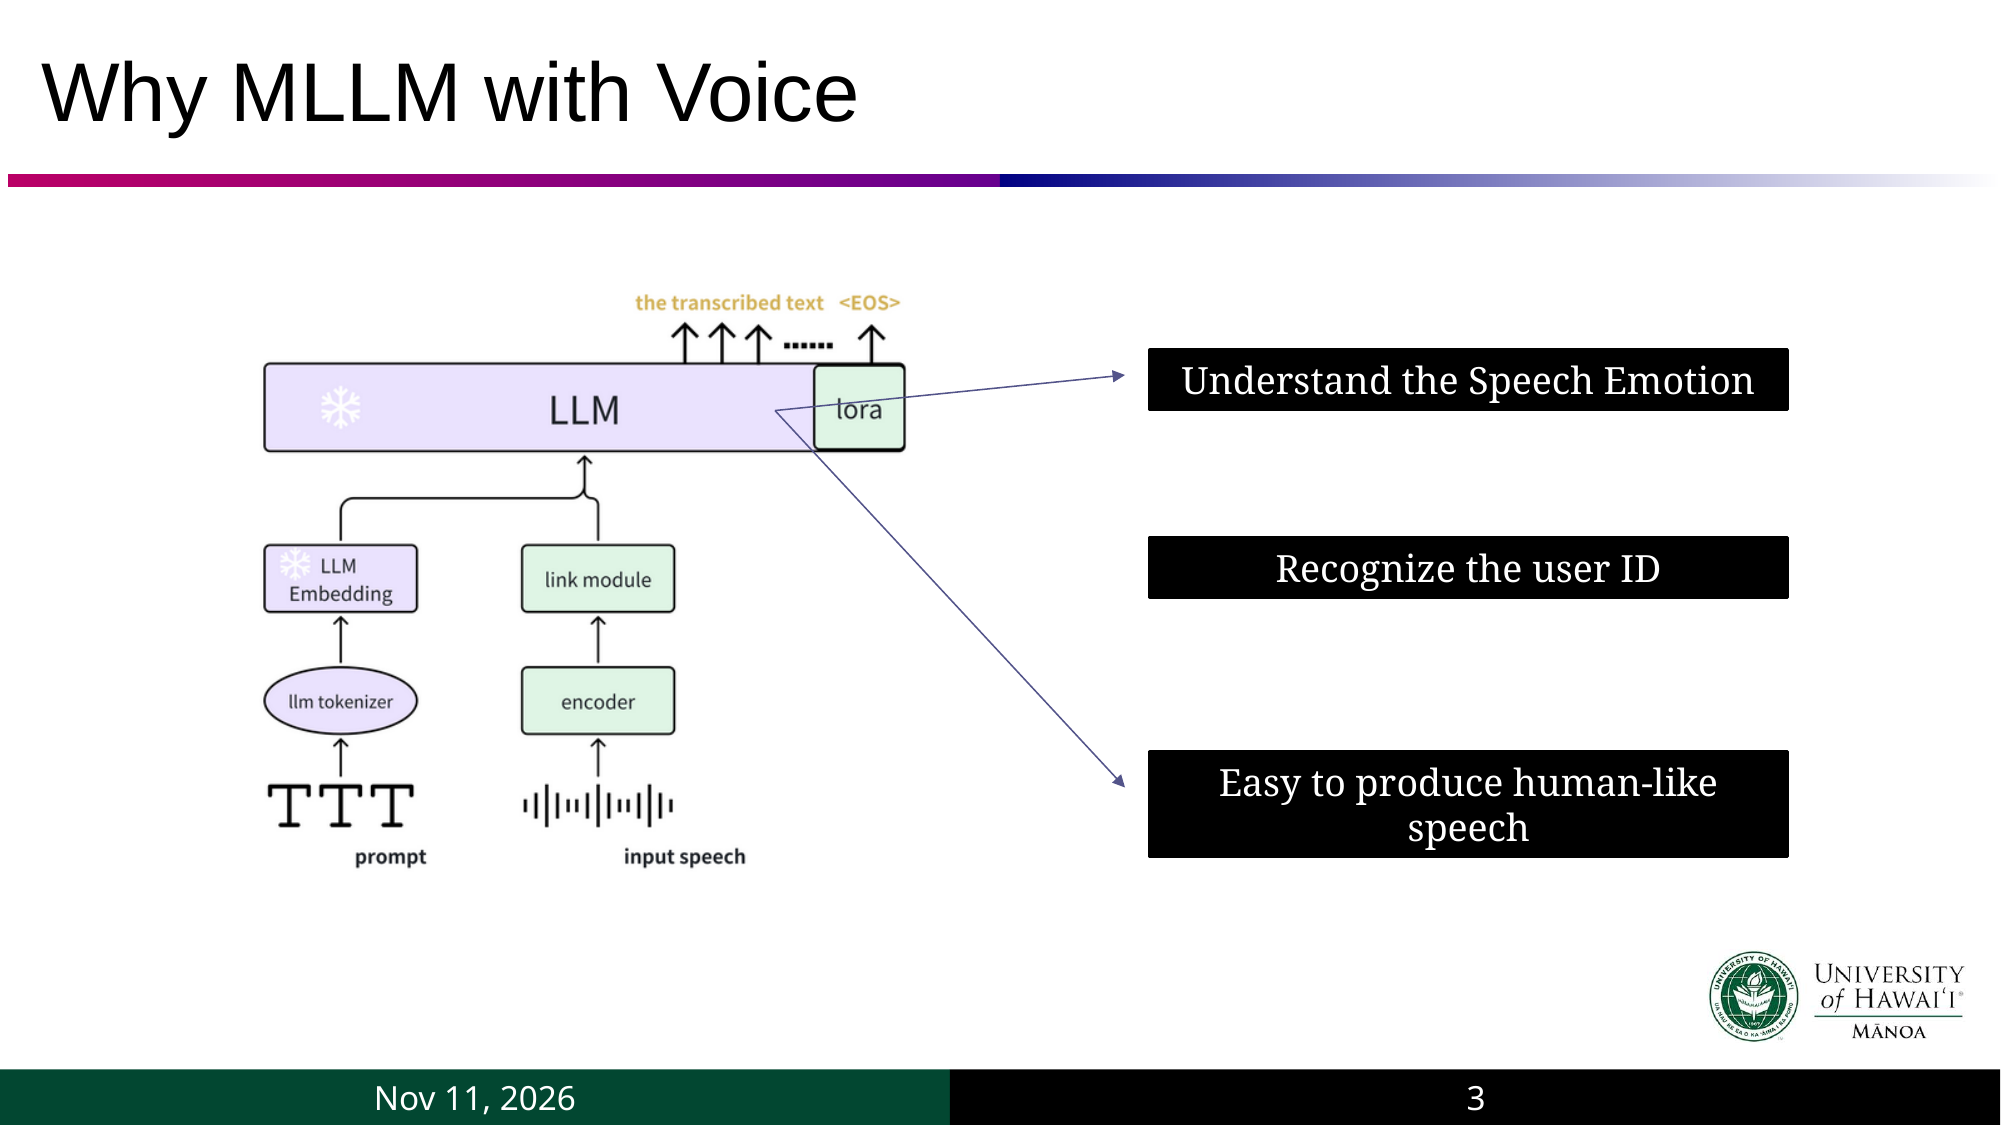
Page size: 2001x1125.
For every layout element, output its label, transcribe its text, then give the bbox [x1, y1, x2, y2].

text_box Easy to produce human-like speech [1148, 750, 1789, 858]
picture [237, 262, 932, 896]
picture [1707, 949, 1966, 1043]
text_box Recognize the user ID [1148, 536, 1789, 599]
text_box Understand the Speech Emotion [1148, 348, 1789, 411]
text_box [774, 374, 1126, 409]
title Why MLLM with Voice [26, 0, 1970, 176]
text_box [774, 410, 1126, 788]
